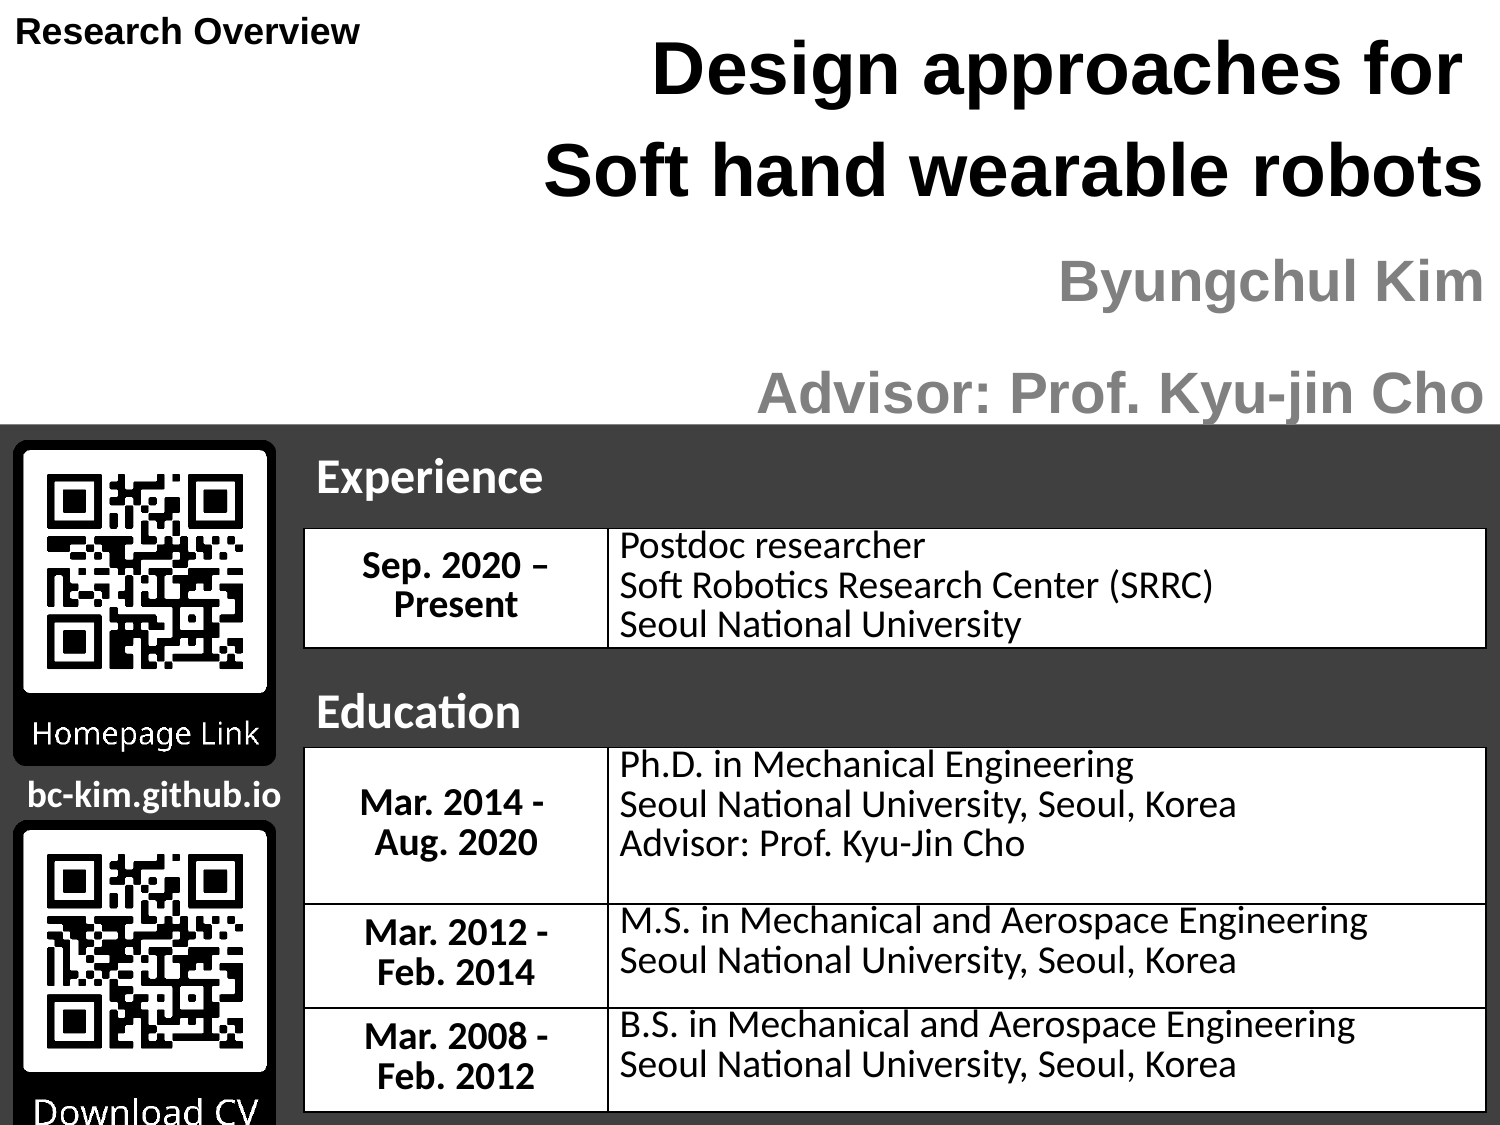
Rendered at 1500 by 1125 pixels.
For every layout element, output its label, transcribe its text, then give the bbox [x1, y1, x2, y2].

picture [13, 440, 276, 766]
text_box Education [301, 671, 537, 747]
table_header Sep. 2020 – Present [305, 529, 607, 647]
table_header Ph.D. in Mechanical Engineering Seoul National University, Seoul, Korea Advisor: Prof. Kyu-Jin Cho [609, 748, 1485, 903]
table_header Mar. 2014 - Aug. 2020 [305, 748, 607, 903]
table_cell Mar. 2012 - Feb. 2014 [305, 905, 607, 1007]
table_cell B.S. in Mechanical and Aerospace Engineering Seoul National University, Seoul, Korea [609, 1009, 1485, 1111]
text_box Design approaches for Soft hand wearable robots [0, 0, 1500, 275]
text_box Experience [301, 436, 560, 512]
list Byungchul Kim Advisor: Prof. Kyu-jin Cho [655, 210, 1500, 437]
table_cell Mar. 2008 - Feb. 2012 [305, 1009, 607, 1111]
text_box bc-kim.github.io [12, 762, 297, 823]
picture [13, 820, 276, 1125]
text_box [0, 423, 1500, 1125]
table_cell M.S. in Mechanical and Aerospace Engineering Seoul National University, Seoul, Korea [609, 905, 1485, 1007]
table_header Postdoc researcher Soft Robotics Research Center (SRRC) Seoul National University [609, 529, 1485, 647]
